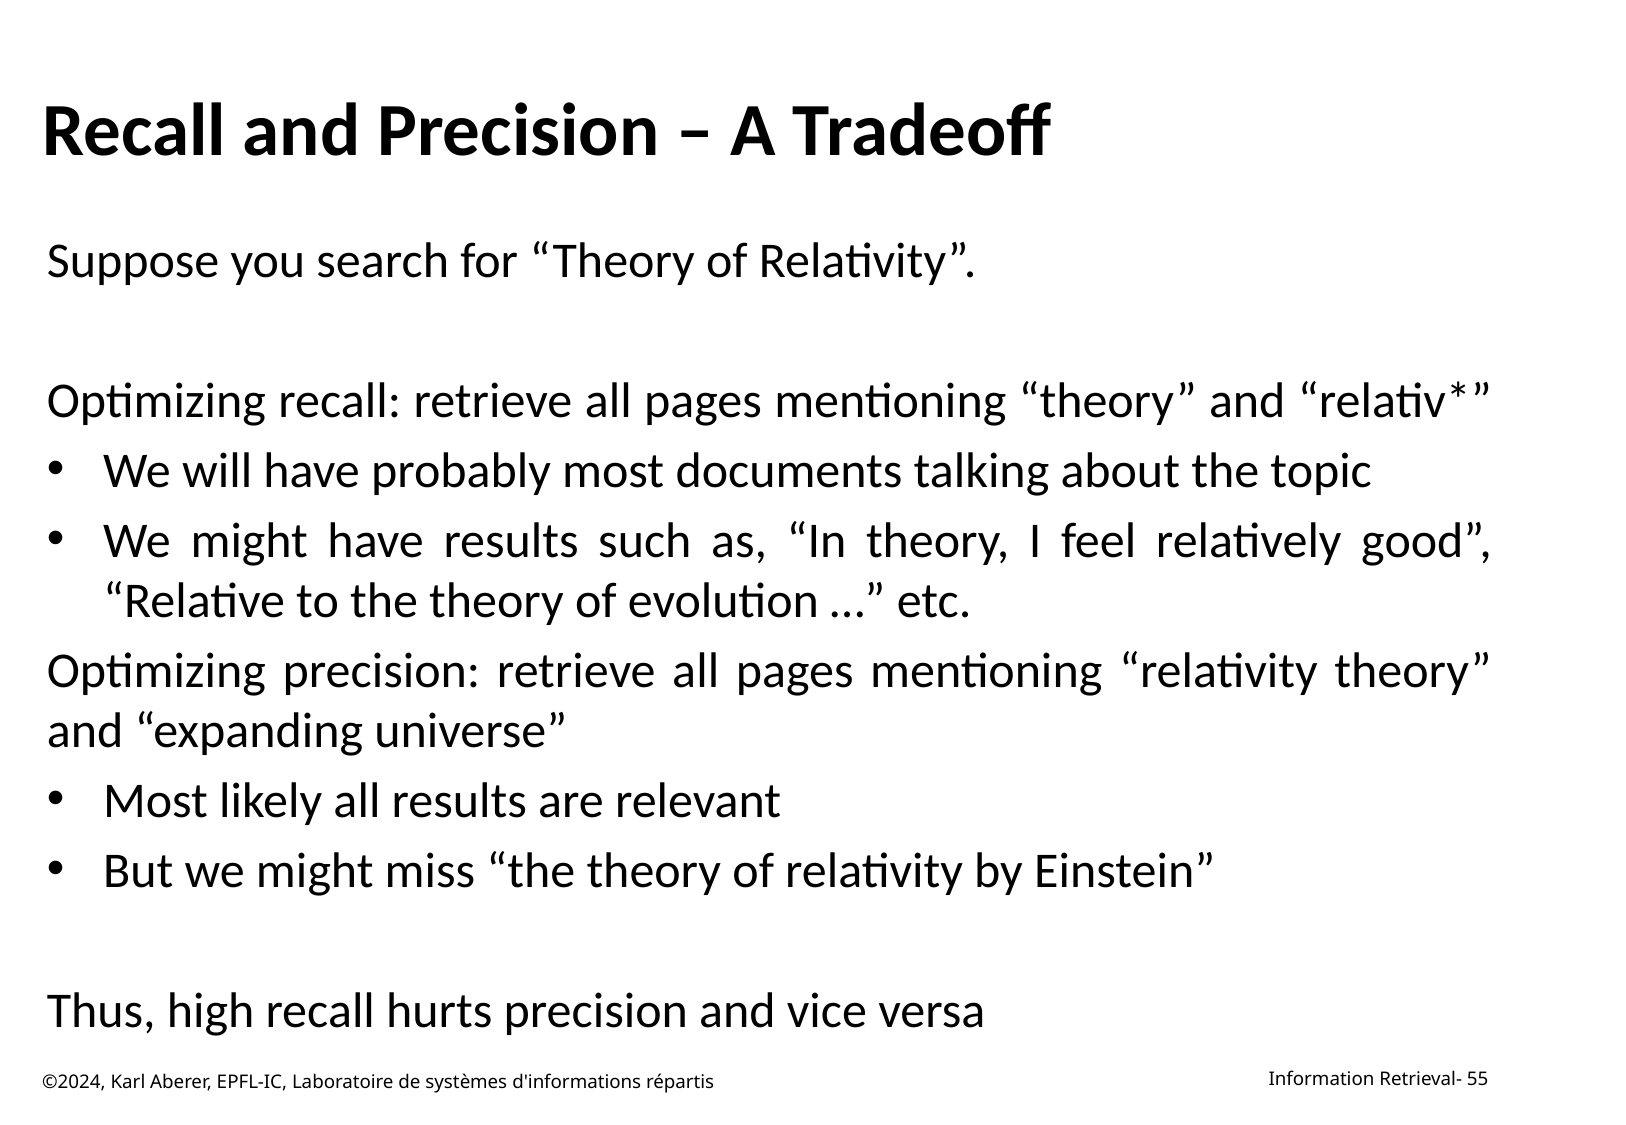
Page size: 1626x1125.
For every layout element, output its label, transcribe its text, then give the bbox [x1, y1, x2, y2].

footer ©2024, Karl Aberer, EPFL-IC, Laboratoire de systèmes d'informations répartis [26, 1062, 1071, 1101]
title Recall and Precision – A Tradeoff [27, 50, 1504, 200]
list Suppose you search for “Theory of Relativity”. Optimizing recall: retrieve all pages mentioning “theory” and “relativ*” We will have probably most documents talking about the topic We might have results such as, “In theory, I feel relatively good”, “Relative to the theory of evolution …” etc. Optimizing precision: retrieve all pages mentioning “relativity theory” and “expanding universe” Most likely all results are relevant But we might miss “the theory of relativity by Einstein” Thus, high recall hurts precision and vice versa [31, 220, 1508, 1045]
